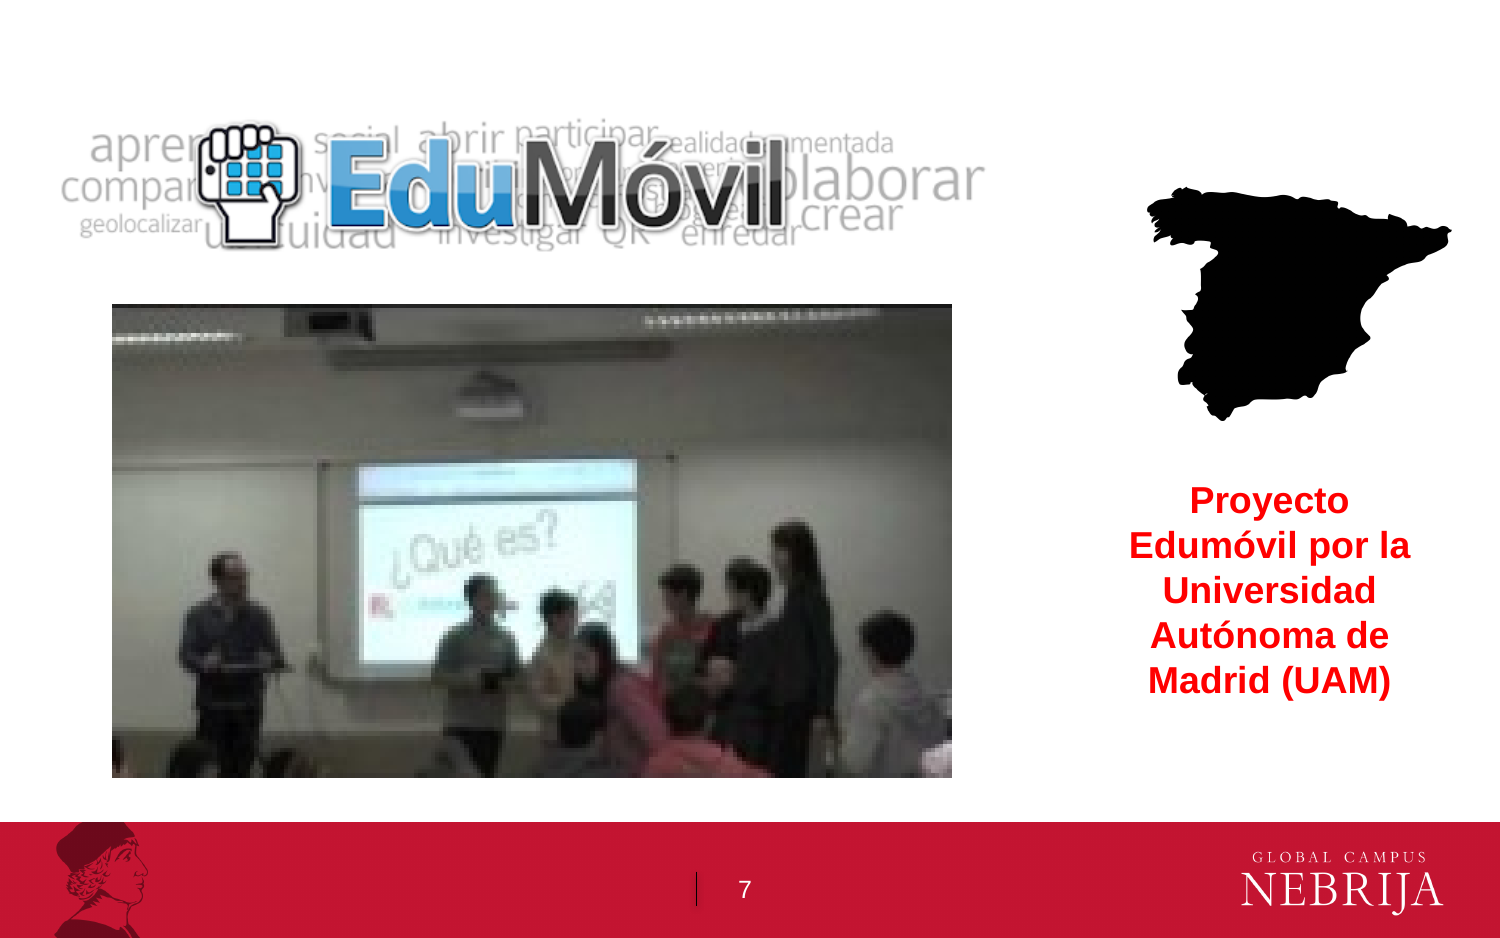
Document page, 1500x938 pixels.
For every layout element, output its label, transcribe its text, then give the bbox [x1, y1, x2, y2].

picture [52, 102, 998, 266]
text_box Proyecto Edumóvil por la Universidad Autónoma de Madrid (UAM) [1104, 496, 1436, 709]
picture [1068, 152, 1500, 489]
picture [0, 822, 1500, 938]
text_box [111, 303, 953, 779]
